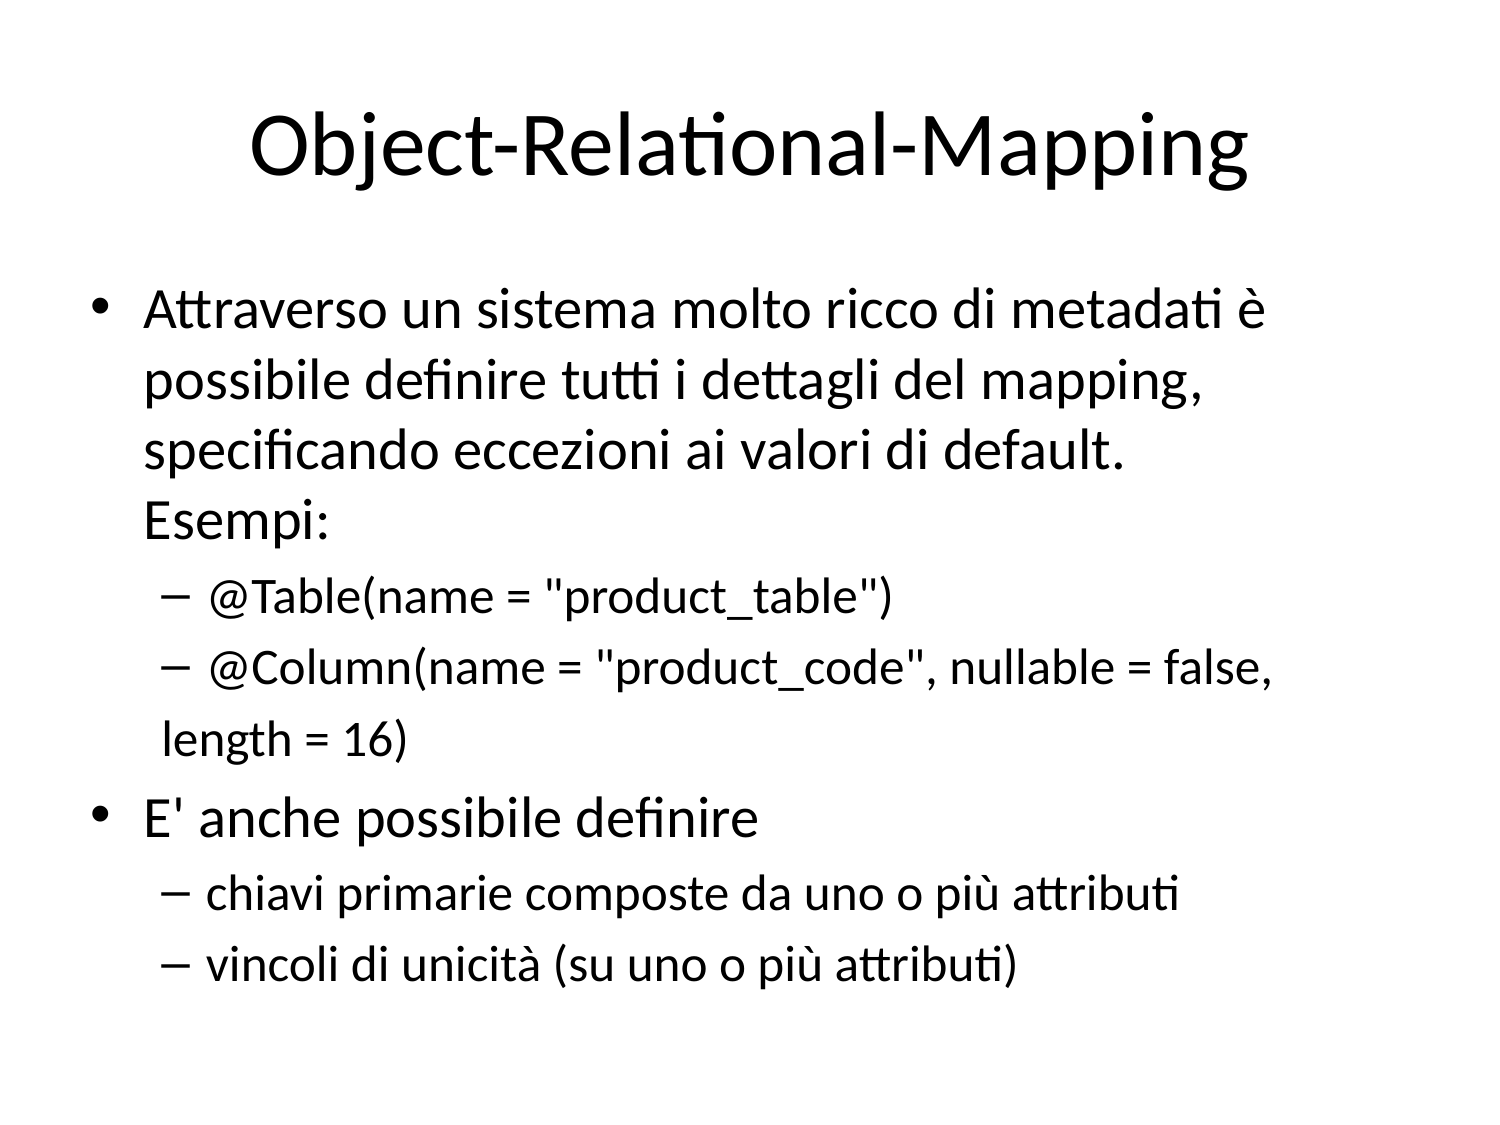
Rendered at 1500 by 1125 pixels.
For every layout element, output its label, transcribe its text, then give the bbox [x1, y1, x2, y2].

list Attraverso un sistema molto ricco di metadati è possibile definire tutti i dettagli del mapping, specificando eccezioni ai valori di default. Esempi: @Table(name = "product_table") @Column(name = "product_code", nullable = false, length = 16) E' anche possibile definire chiavi primarie composte da uno o più attributi vincoli di unicità (su uno o più attributi) [75, 262, 1425, 1005]
title Object-Relational-Mapping [75, 45, 1425, 233]
